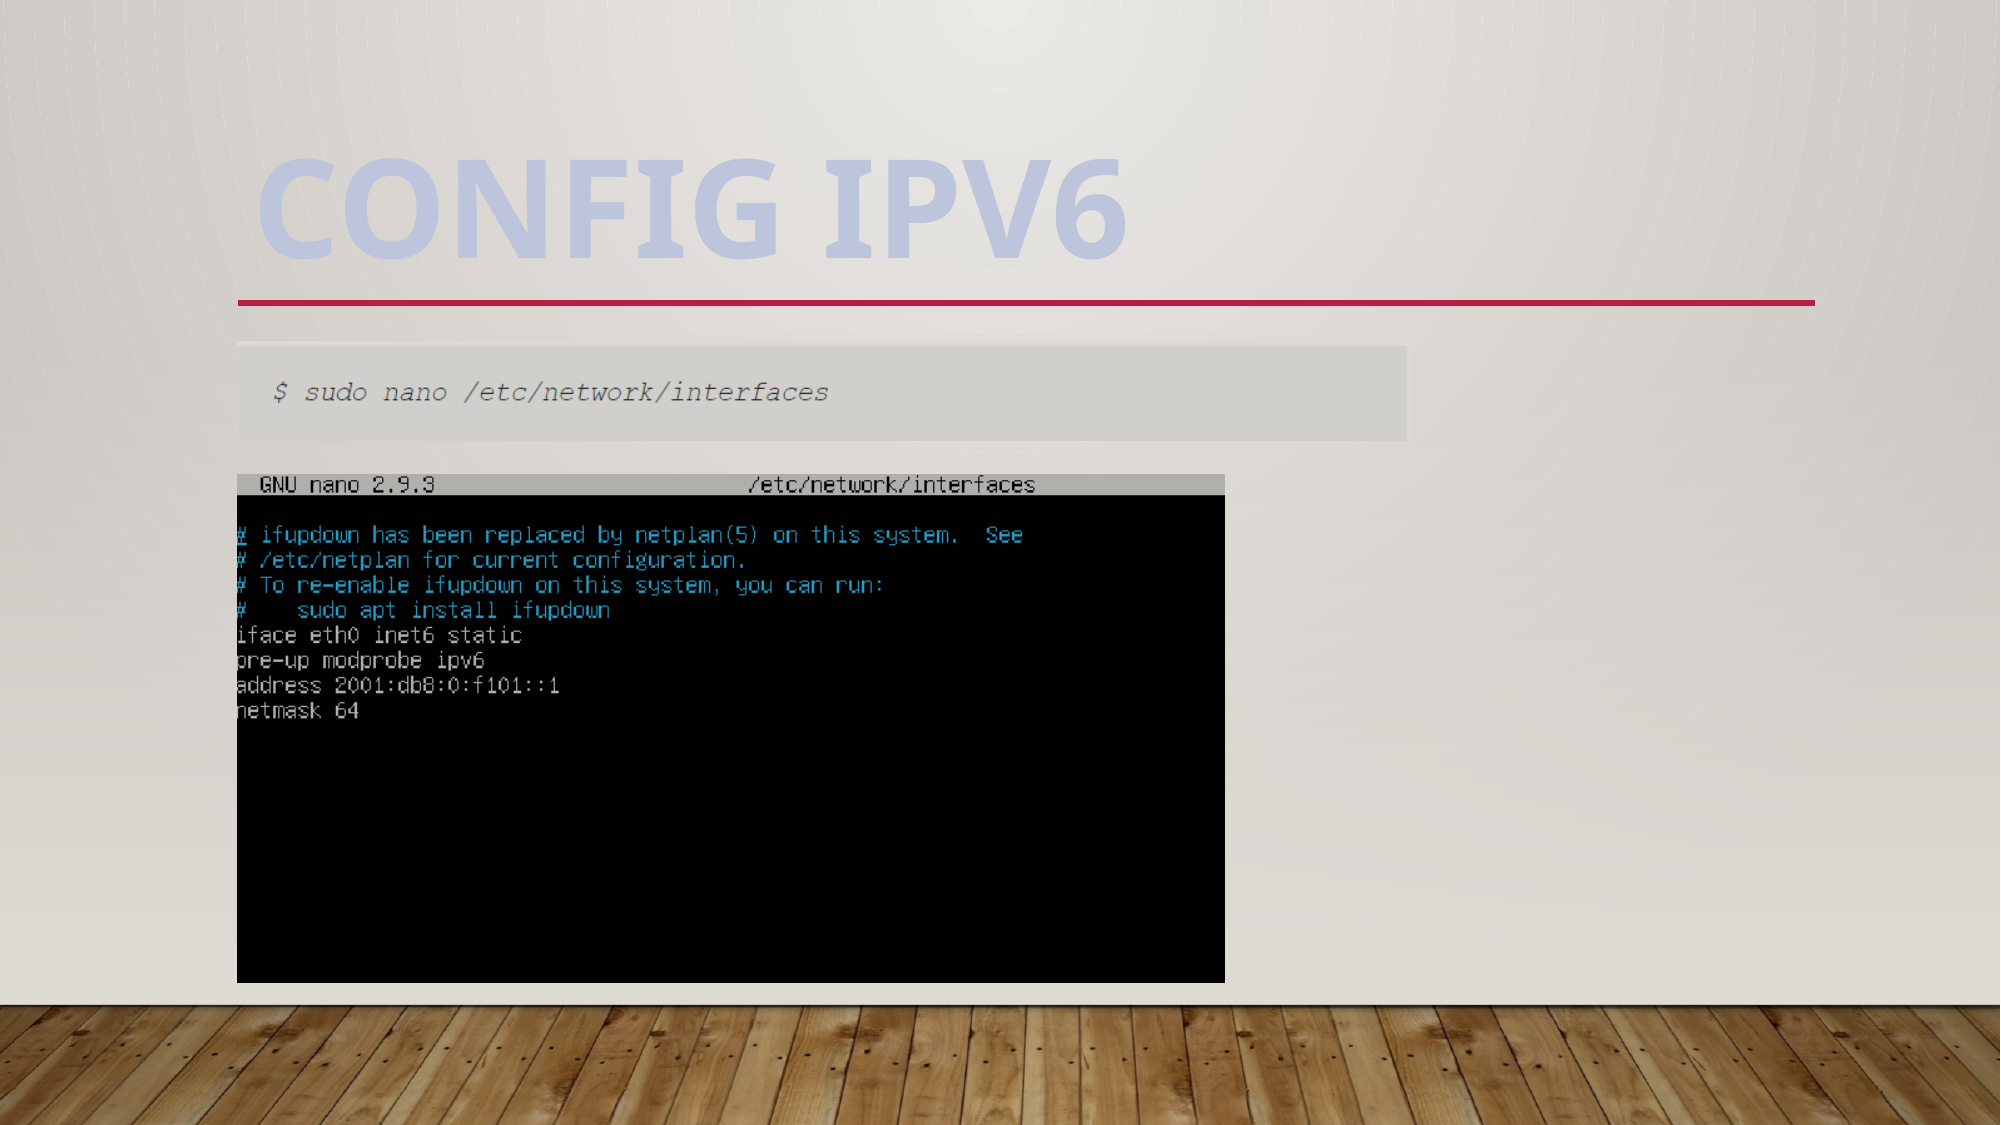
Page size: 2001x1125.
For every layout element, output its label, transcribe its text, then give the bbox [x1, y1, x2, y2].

title Config Ipv6 [237, 132, 1814, 335]
picture [237, 474, 1225, 983]
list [237, 341, 1411, 441]
picture [0, 1005, 2000, 1125]
